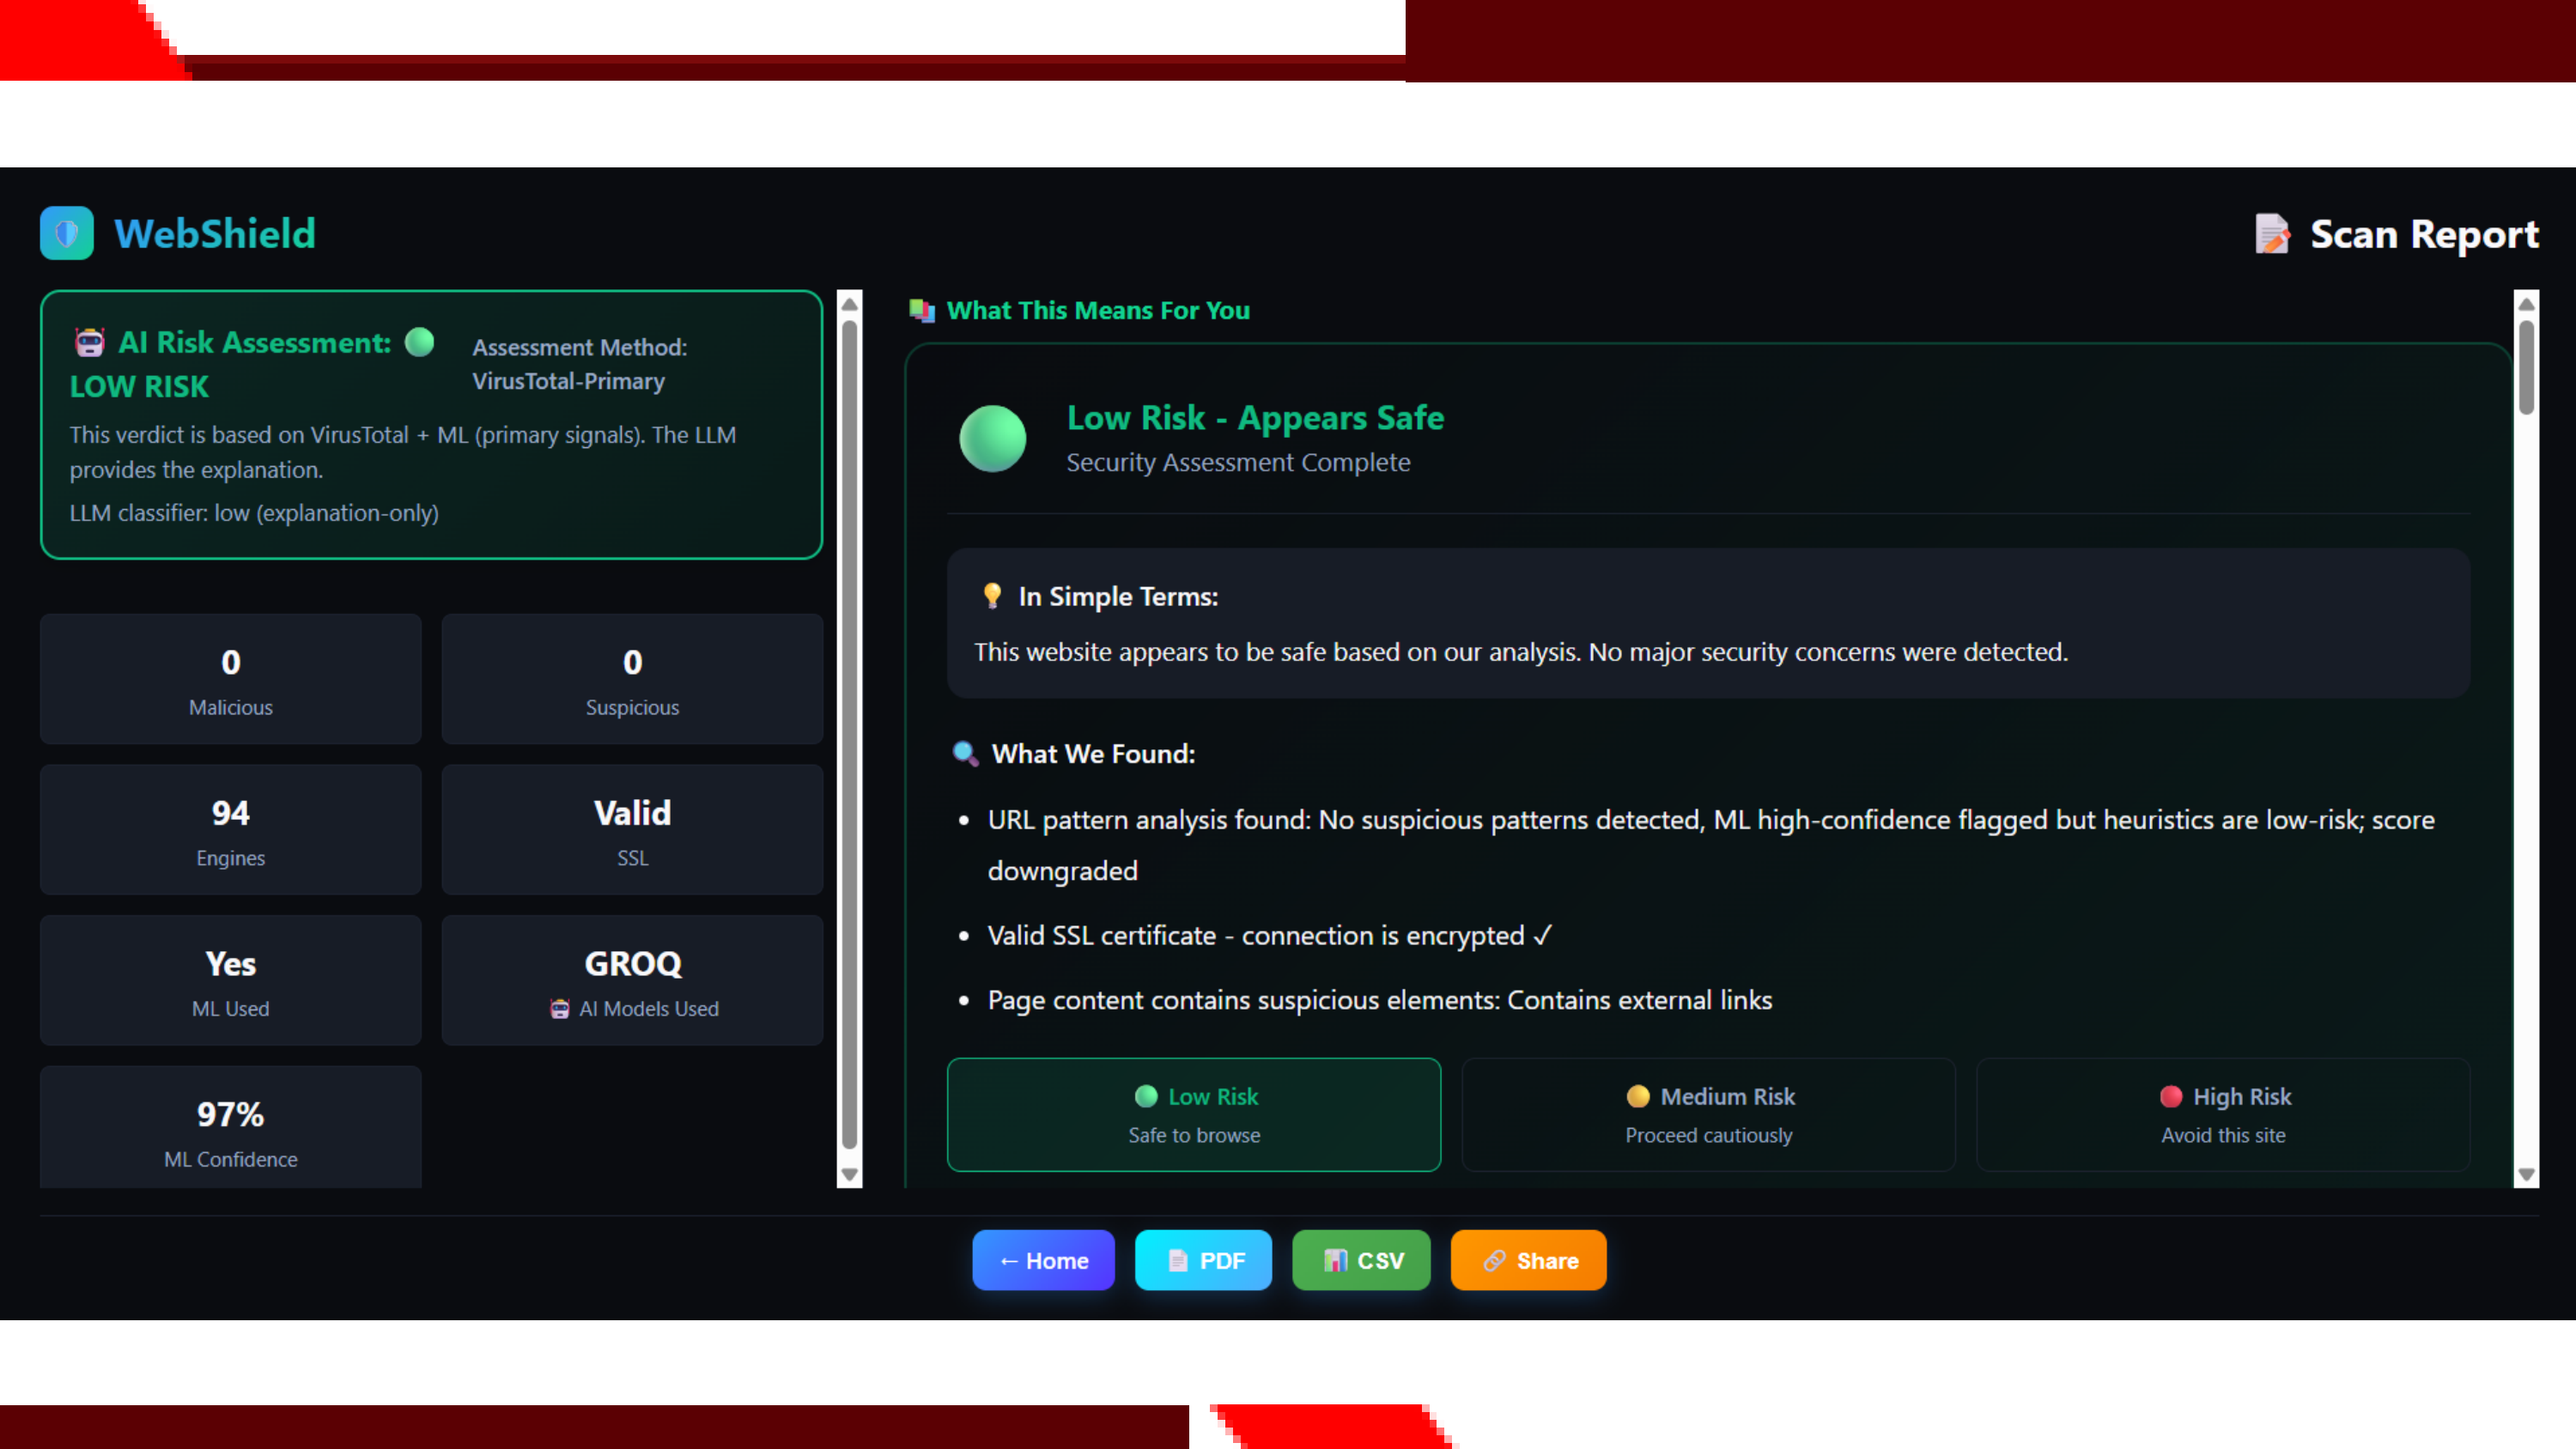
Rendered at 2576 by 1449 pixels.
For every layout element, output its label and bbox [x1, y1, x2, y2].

text_box [1405, 0, 2576, 83]
text_box [1191, 1404, 2576, 1449]
text_box [0, 167, 2576, 1320]
text_box [0, 0, 1401, 81]
text_box [0, 1404, 1189, 1449]
